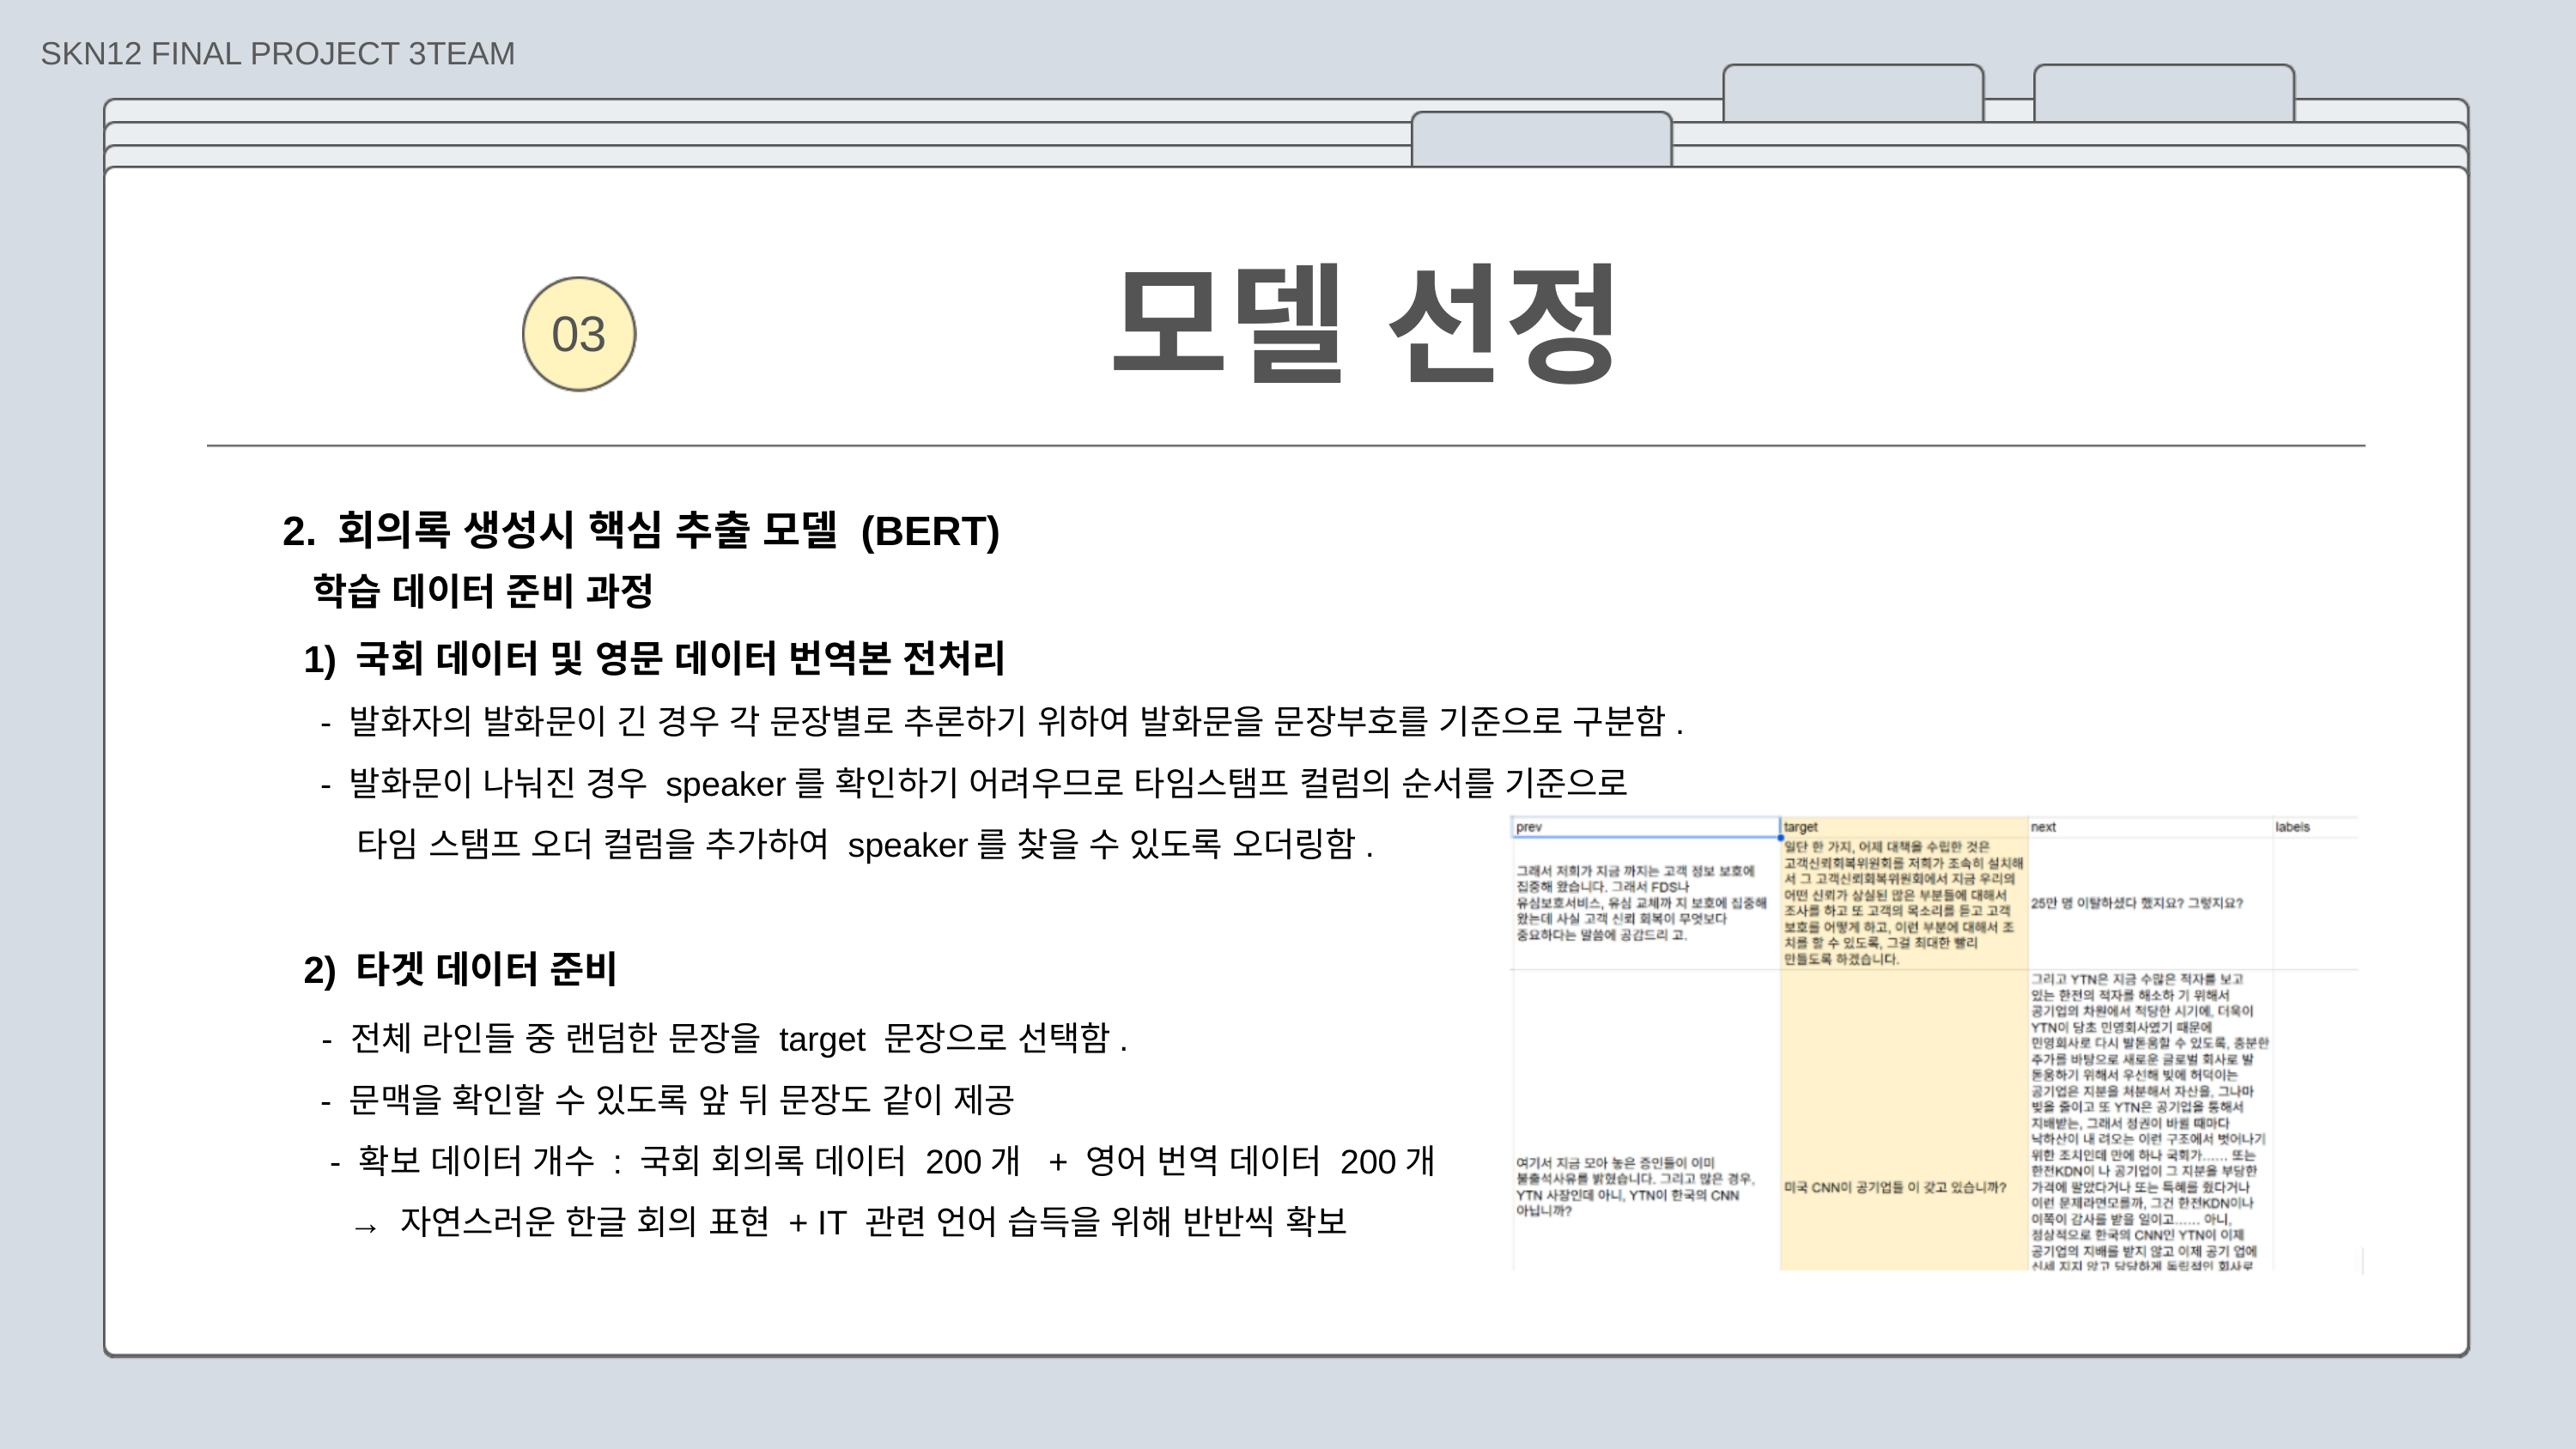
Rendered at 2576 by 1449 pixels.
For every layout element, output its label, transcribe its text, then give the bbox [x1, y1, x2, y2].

text_box SKN12 FINAL PROJECT 3TEAM [21, 21, 536, 86]
picture [103, 64, 2471, 1360]
